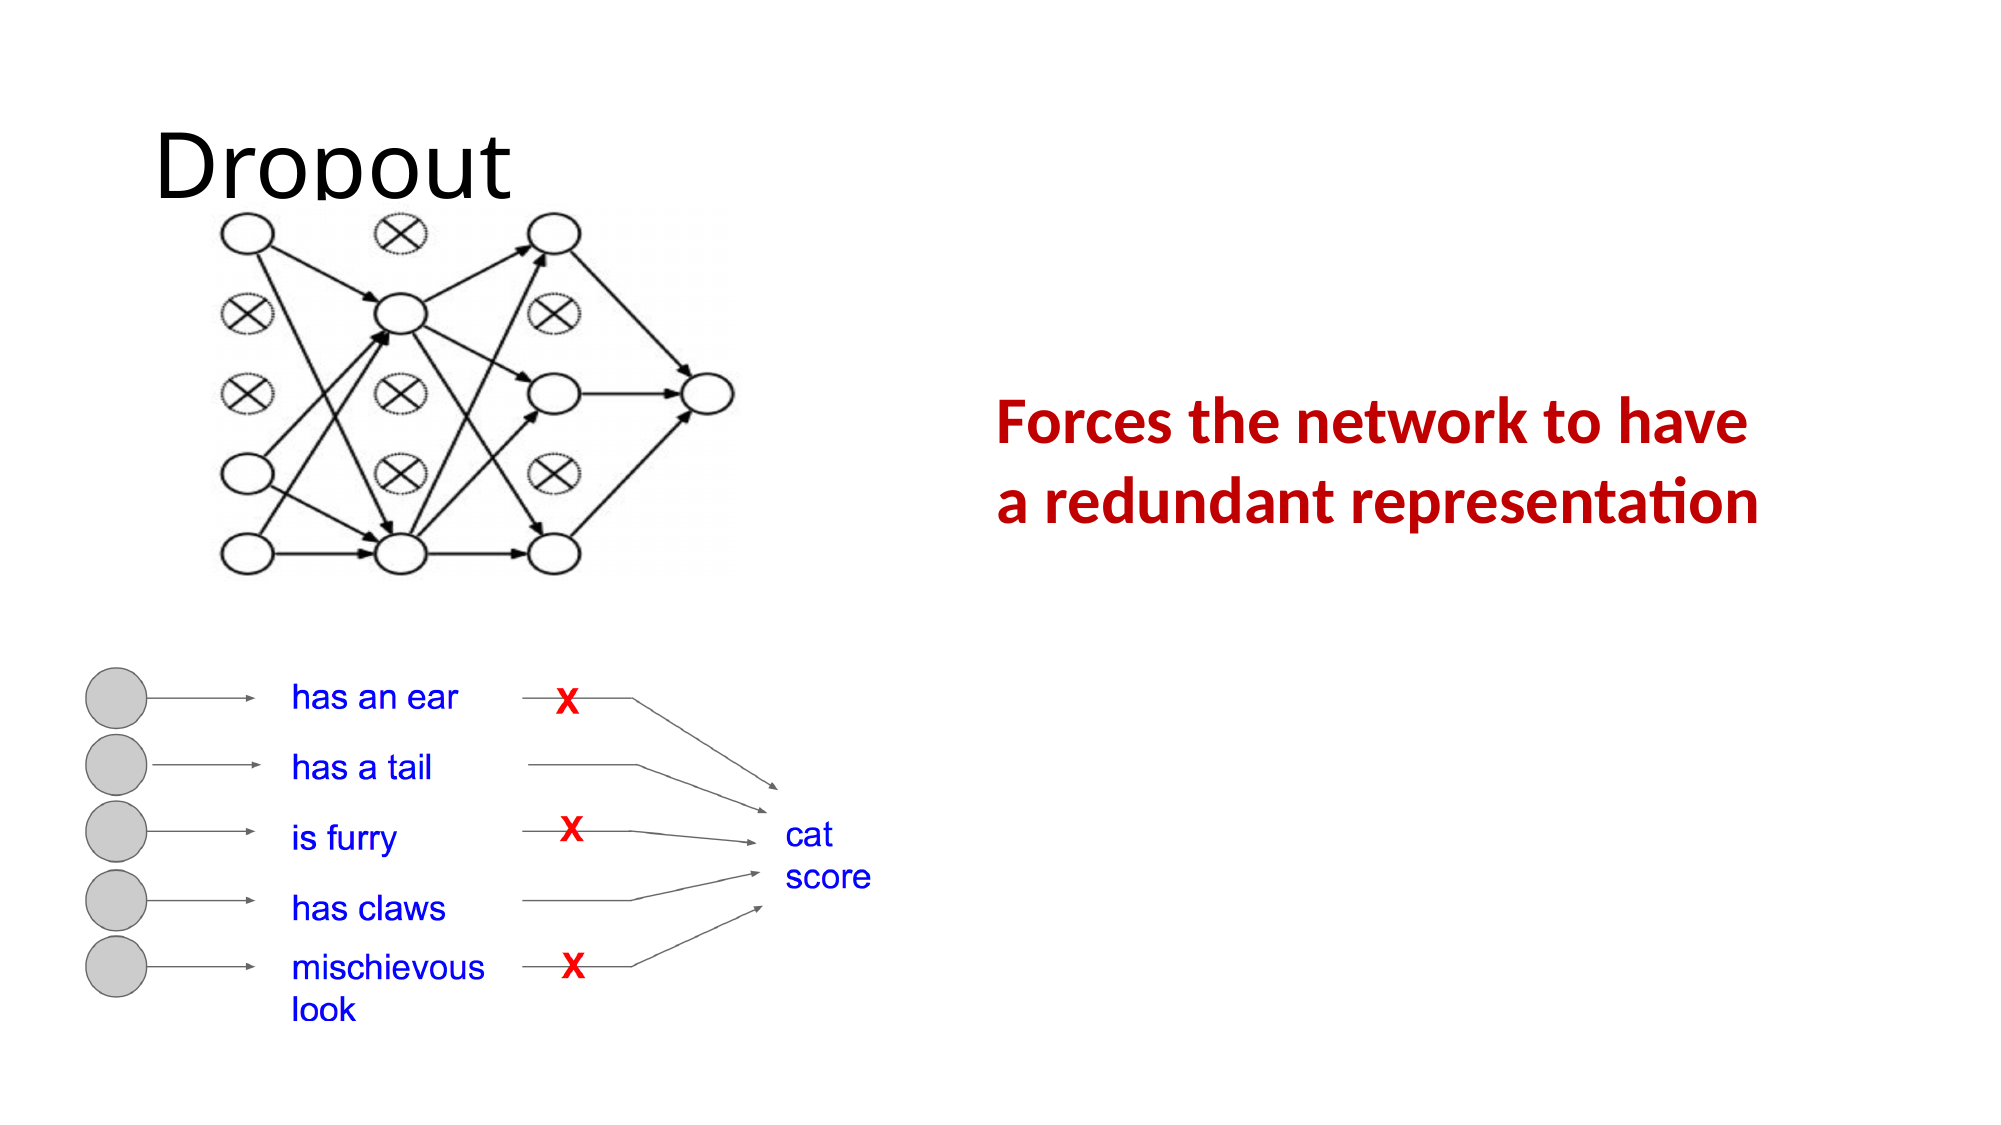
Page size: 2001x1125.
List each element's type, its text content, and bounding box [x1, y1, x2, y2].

title Dropout [137, 59, 1863, 278]
picture [74, 664, 878, 1021]
picture [210, 126, 742, 659]
text_box Forces the network to have a redundant representation [981, 369, 1805, 545]
